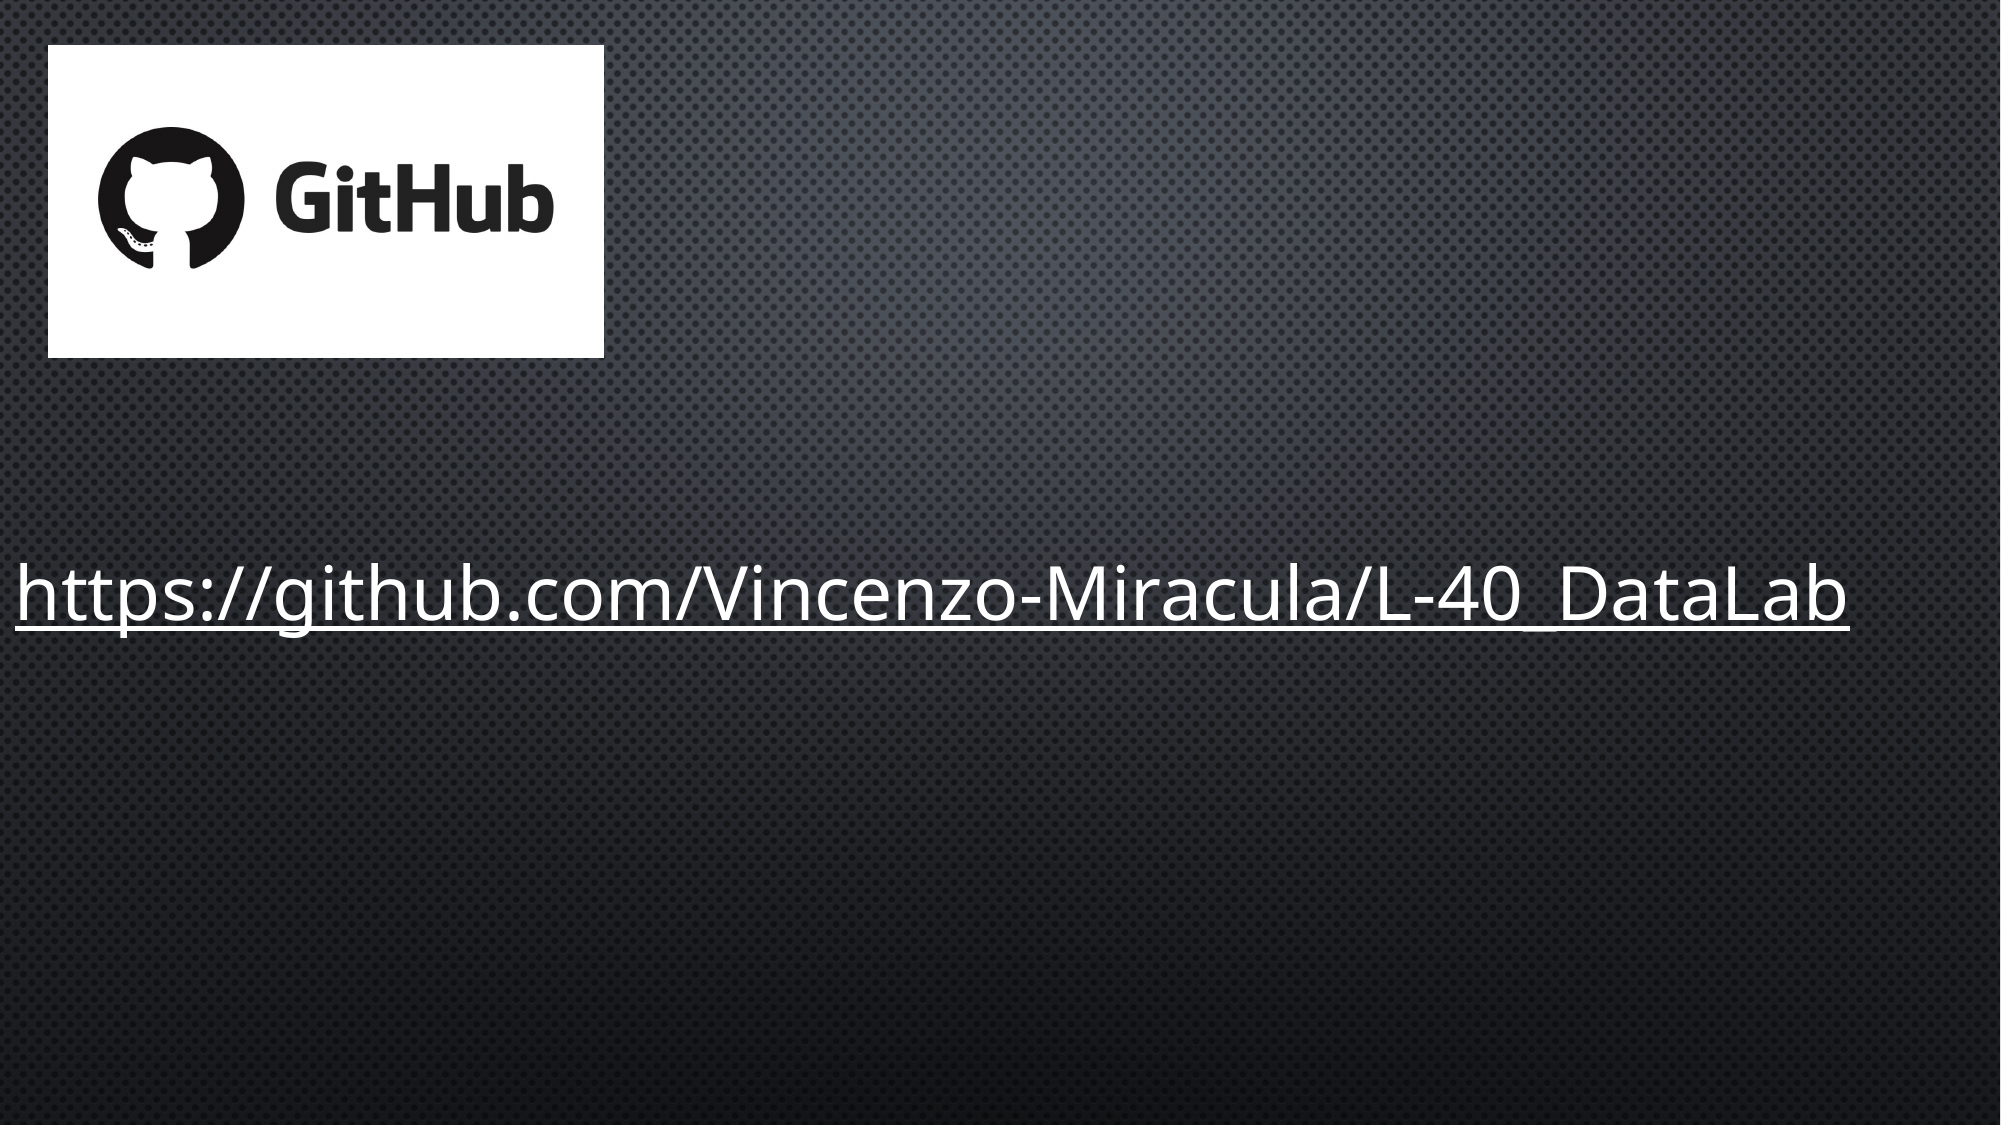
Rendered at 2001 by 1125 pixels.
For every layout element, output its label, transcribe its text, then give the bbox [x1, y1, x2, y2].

picture [48, 45, 604, 358]
text_box https://github.com/Vincenzo-Miracula/L-40_DataLab [0, 537, 2000, 655]
text_box [974, 655, 1383, 946]
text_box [0, 23, 976, 260]
